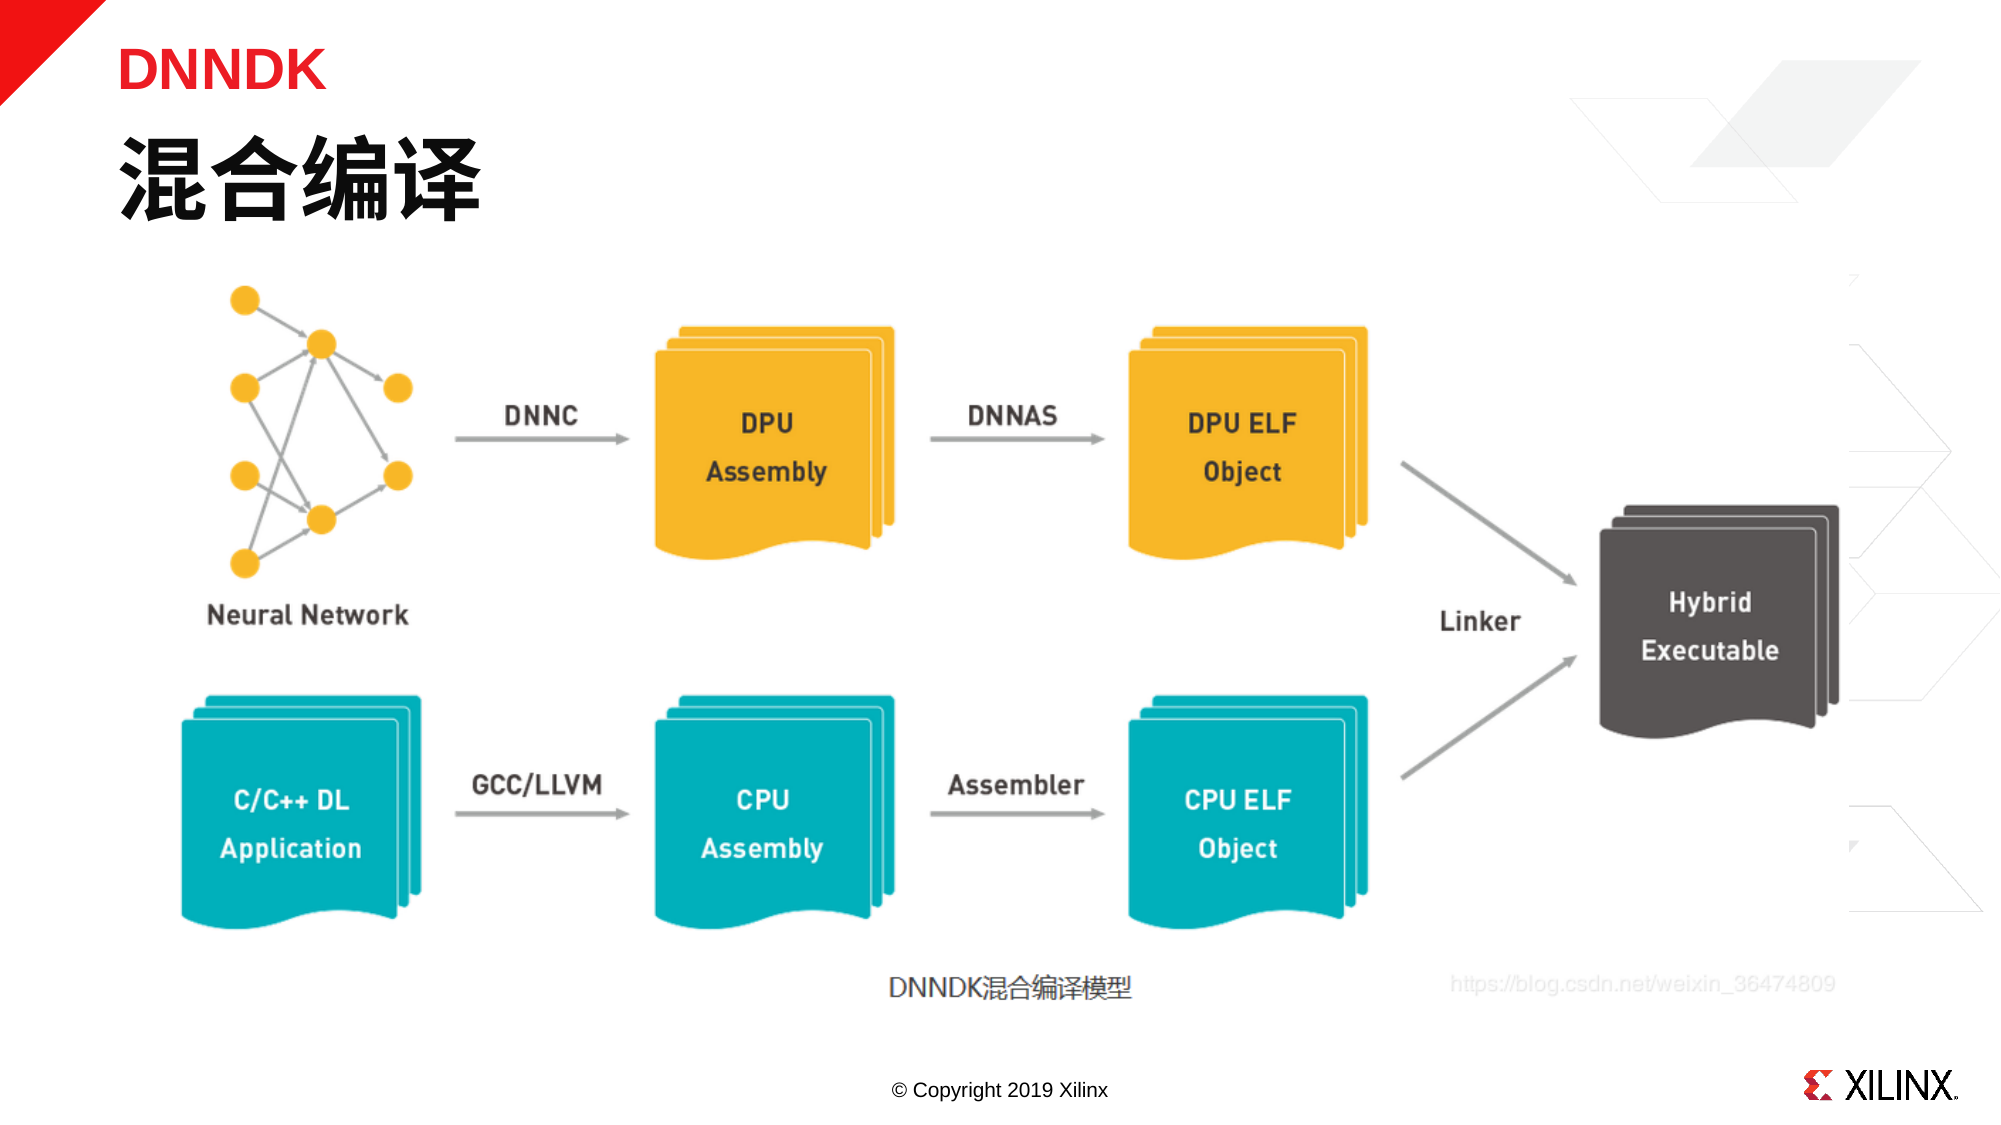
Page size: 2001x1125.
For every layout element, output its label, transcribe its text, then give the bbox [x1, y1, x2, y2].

picture [168, 0, 2000, 1125]
title DNNDK [101, 31, 1916, 115]
text_box 混合编译 [101, 114, 1834, 239]
